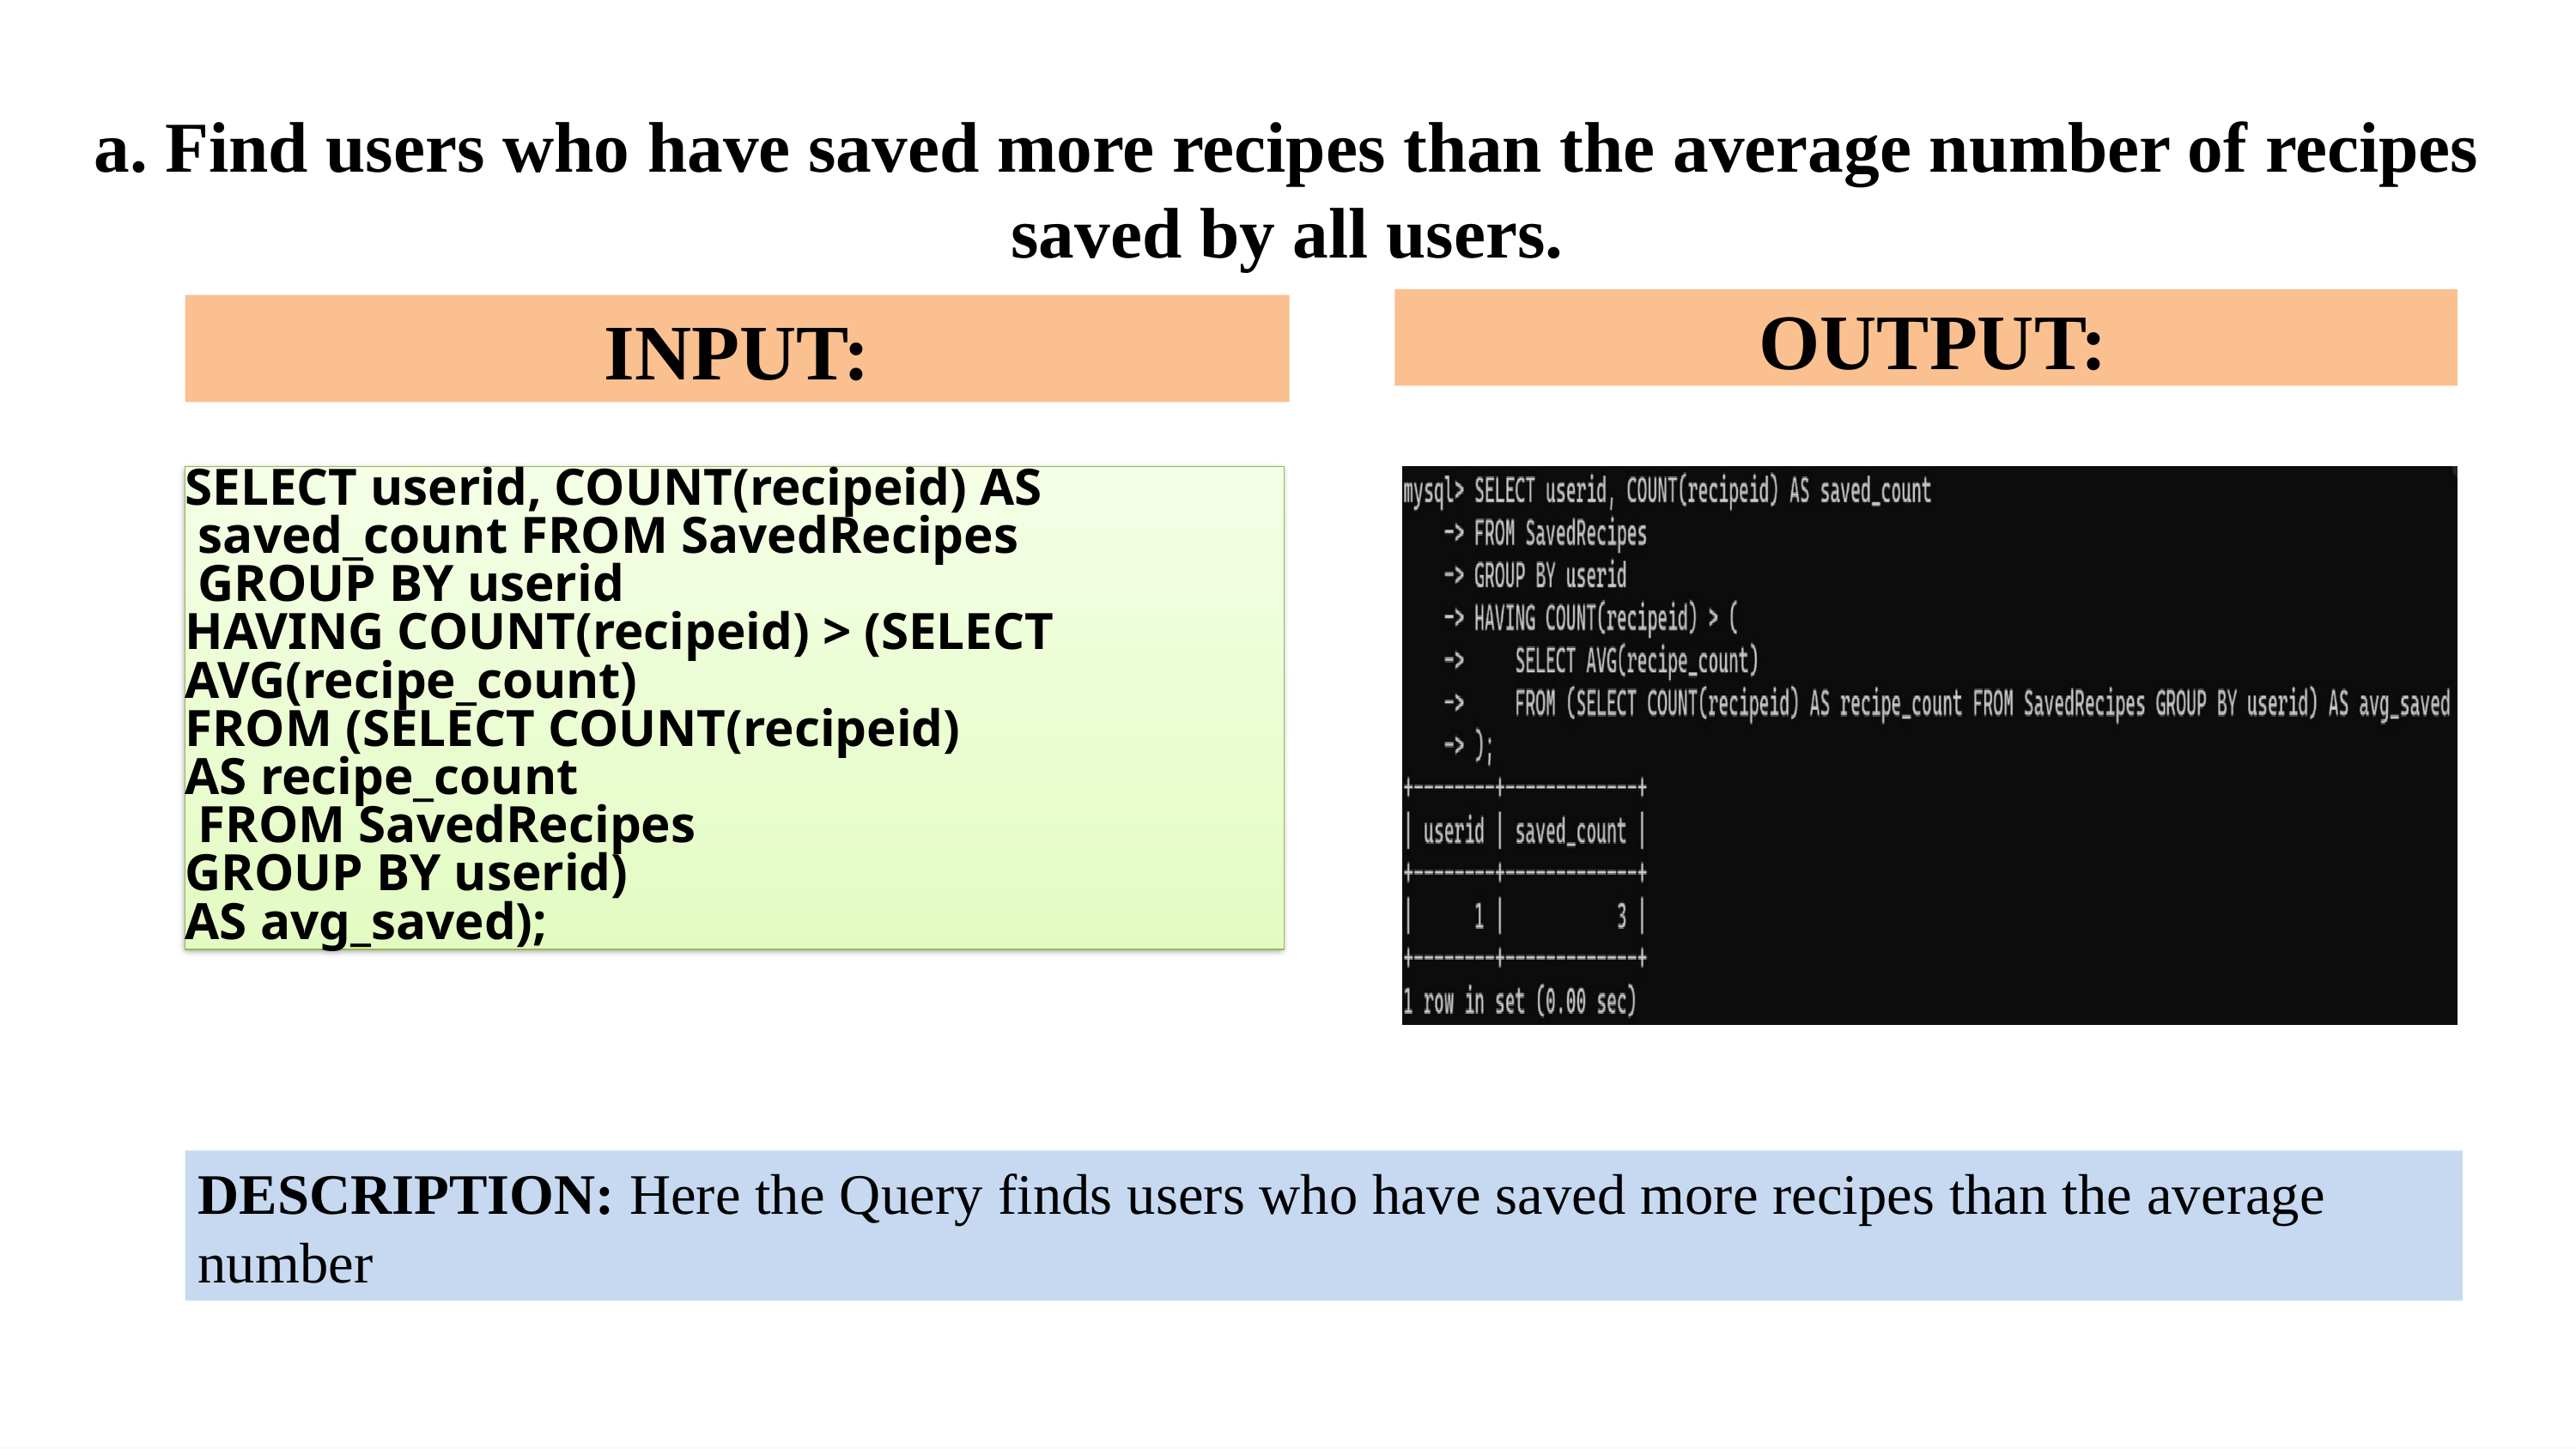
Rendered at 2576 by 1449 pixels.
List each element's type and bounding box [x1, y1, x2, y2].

picture [1402, 466, 2458, 1026]
text_box [0, 0, 2576, 1446]
